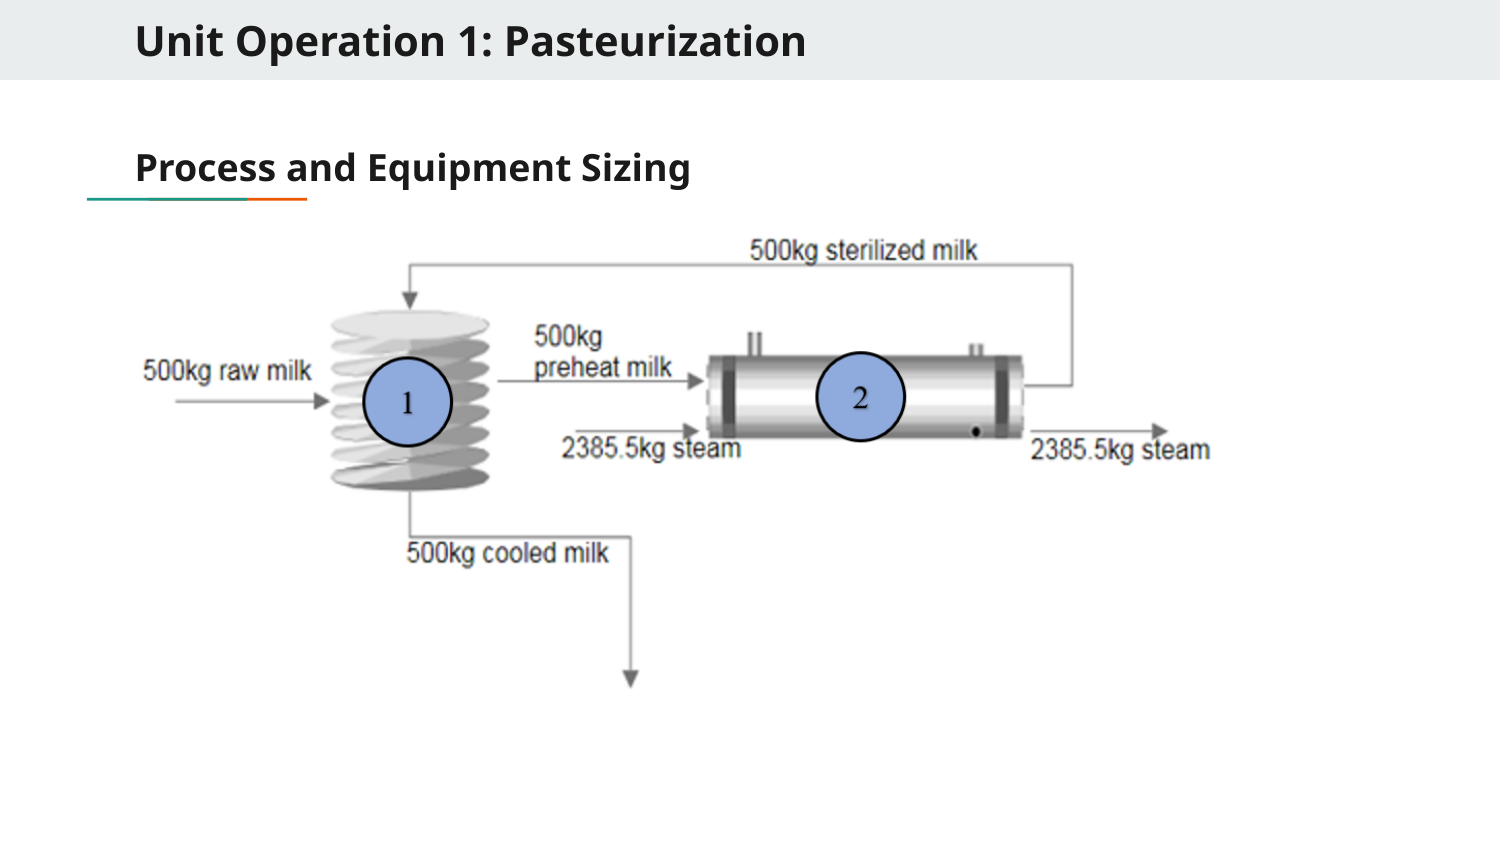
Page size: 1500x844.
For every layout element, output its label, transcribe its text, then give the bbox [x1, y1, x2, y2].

title Unit Operation 1: Pasteurization [119, 0, 1381, 88]
title Process and Equipment Sizing [119, 128, 1381, 217]
picture [126, 228, 1220, 693]
